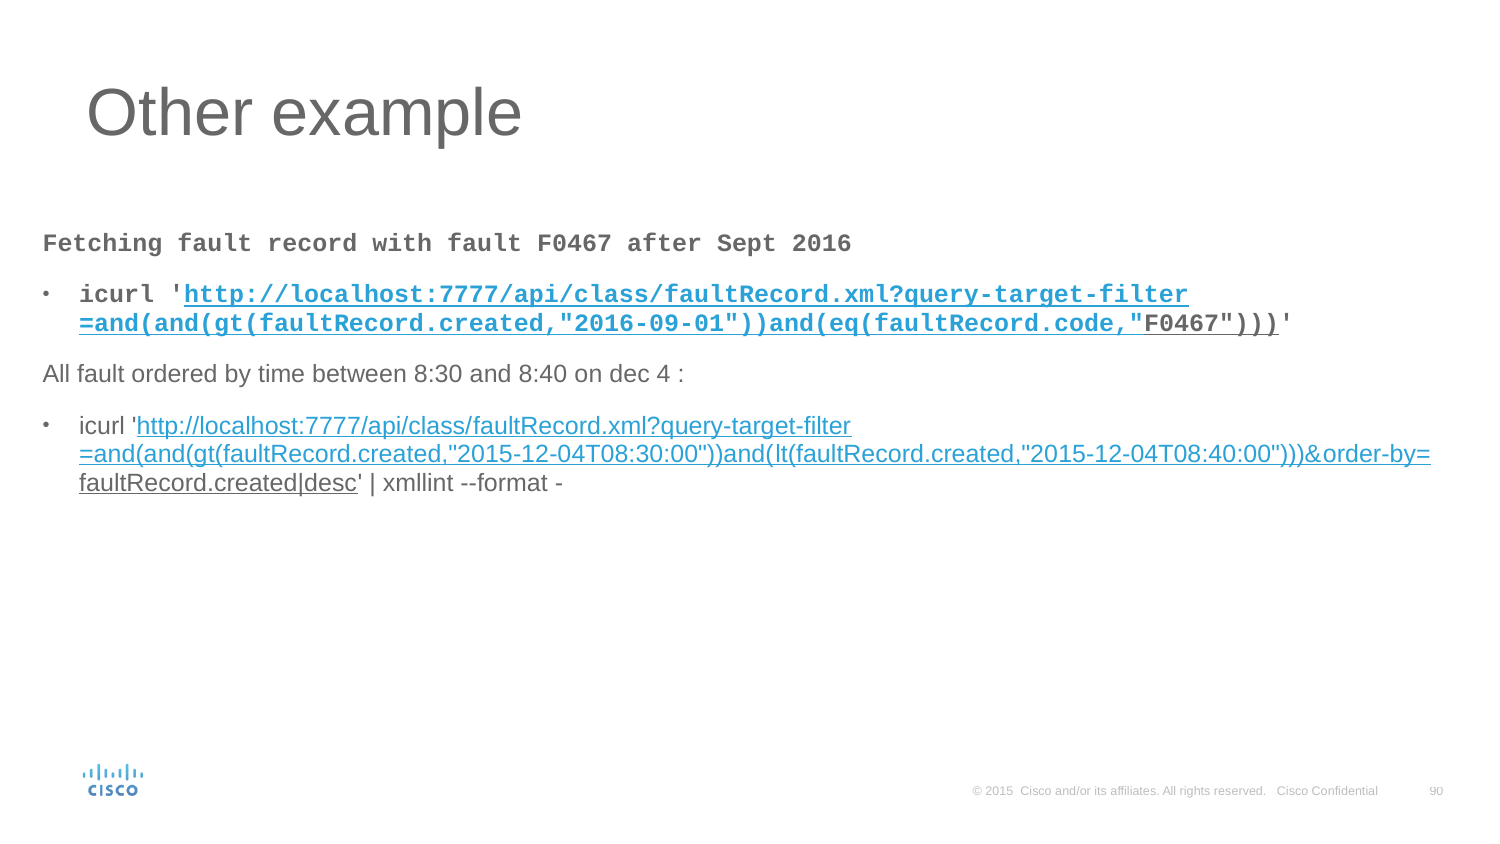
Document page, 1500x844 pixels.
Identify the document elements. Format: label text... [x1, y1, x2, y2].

picture [77, 758, 149, 803]
title Other example [71, 55, 1441, 176]
list Fetching fault record with fault F0467 after Sept 2016 icurl 'http://localhost:7777/api/class/faultRecord.xml?query-target-filter=and(and(gt(faultRecord.created,"2016-09-01"))and(eq(faultRecord.code,"F0467")))' All fault ordered by time between 8:30 and 8:40 on dec 4 : icurl 'http://localhost:7777/api/class/faultRecord.xml?query-target-filter=and(and(gt(faultRecord.created,"2015-12-04T08:30:00"))and(lt(faultRecord.created,"2015-12-04T08:40:00")))&order-by=faultRecord.created|desc' | xmllint --format - [18, 221, 1467, 741]
